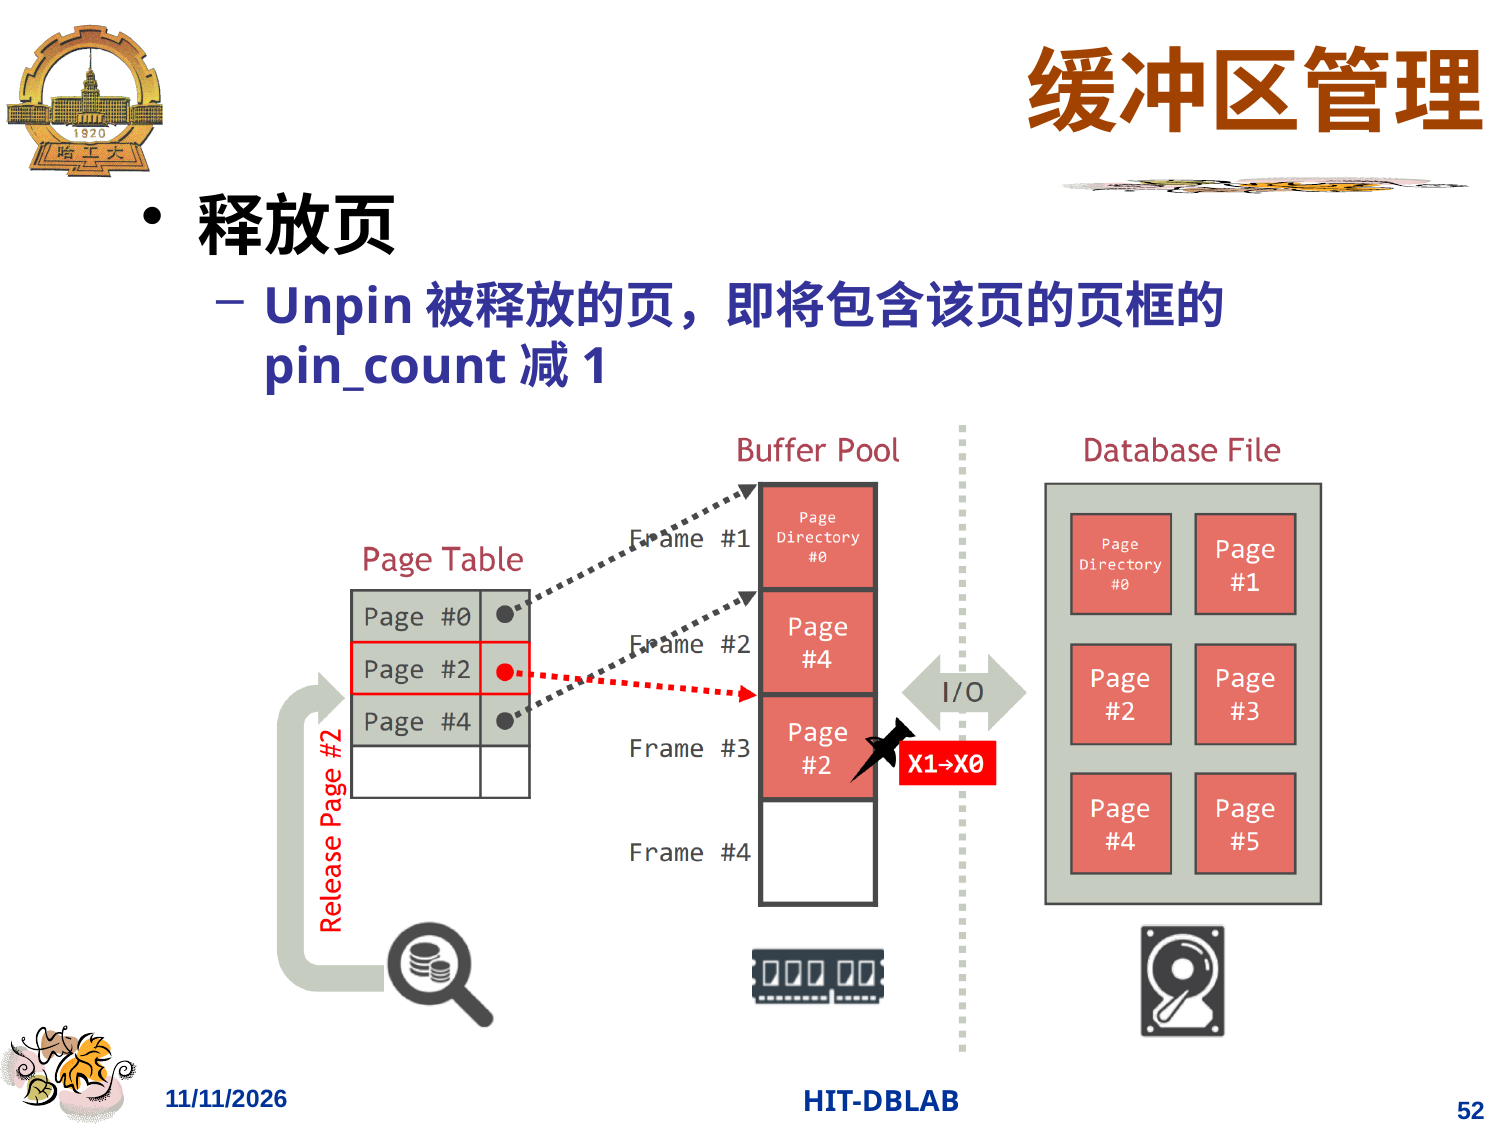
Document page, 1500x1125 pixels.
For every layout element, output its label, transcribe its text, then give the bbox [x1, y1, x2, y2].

picture [0, 24, 162, 182]
title 缓冲区管理 [162, 0, 1500, 176]
footer HIT-DBLAB [524, 1075, 1238, 1125]
slide_number 52 [1437, 1087, 1500, 1125]
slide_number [149, 1074, 413, 1125]
list 释放页 Unpin被释放的页，即将包含该页的页框的pin_count减1 [126, 175, 1477, 919]
picture [249, 408, 1354, 1067]
